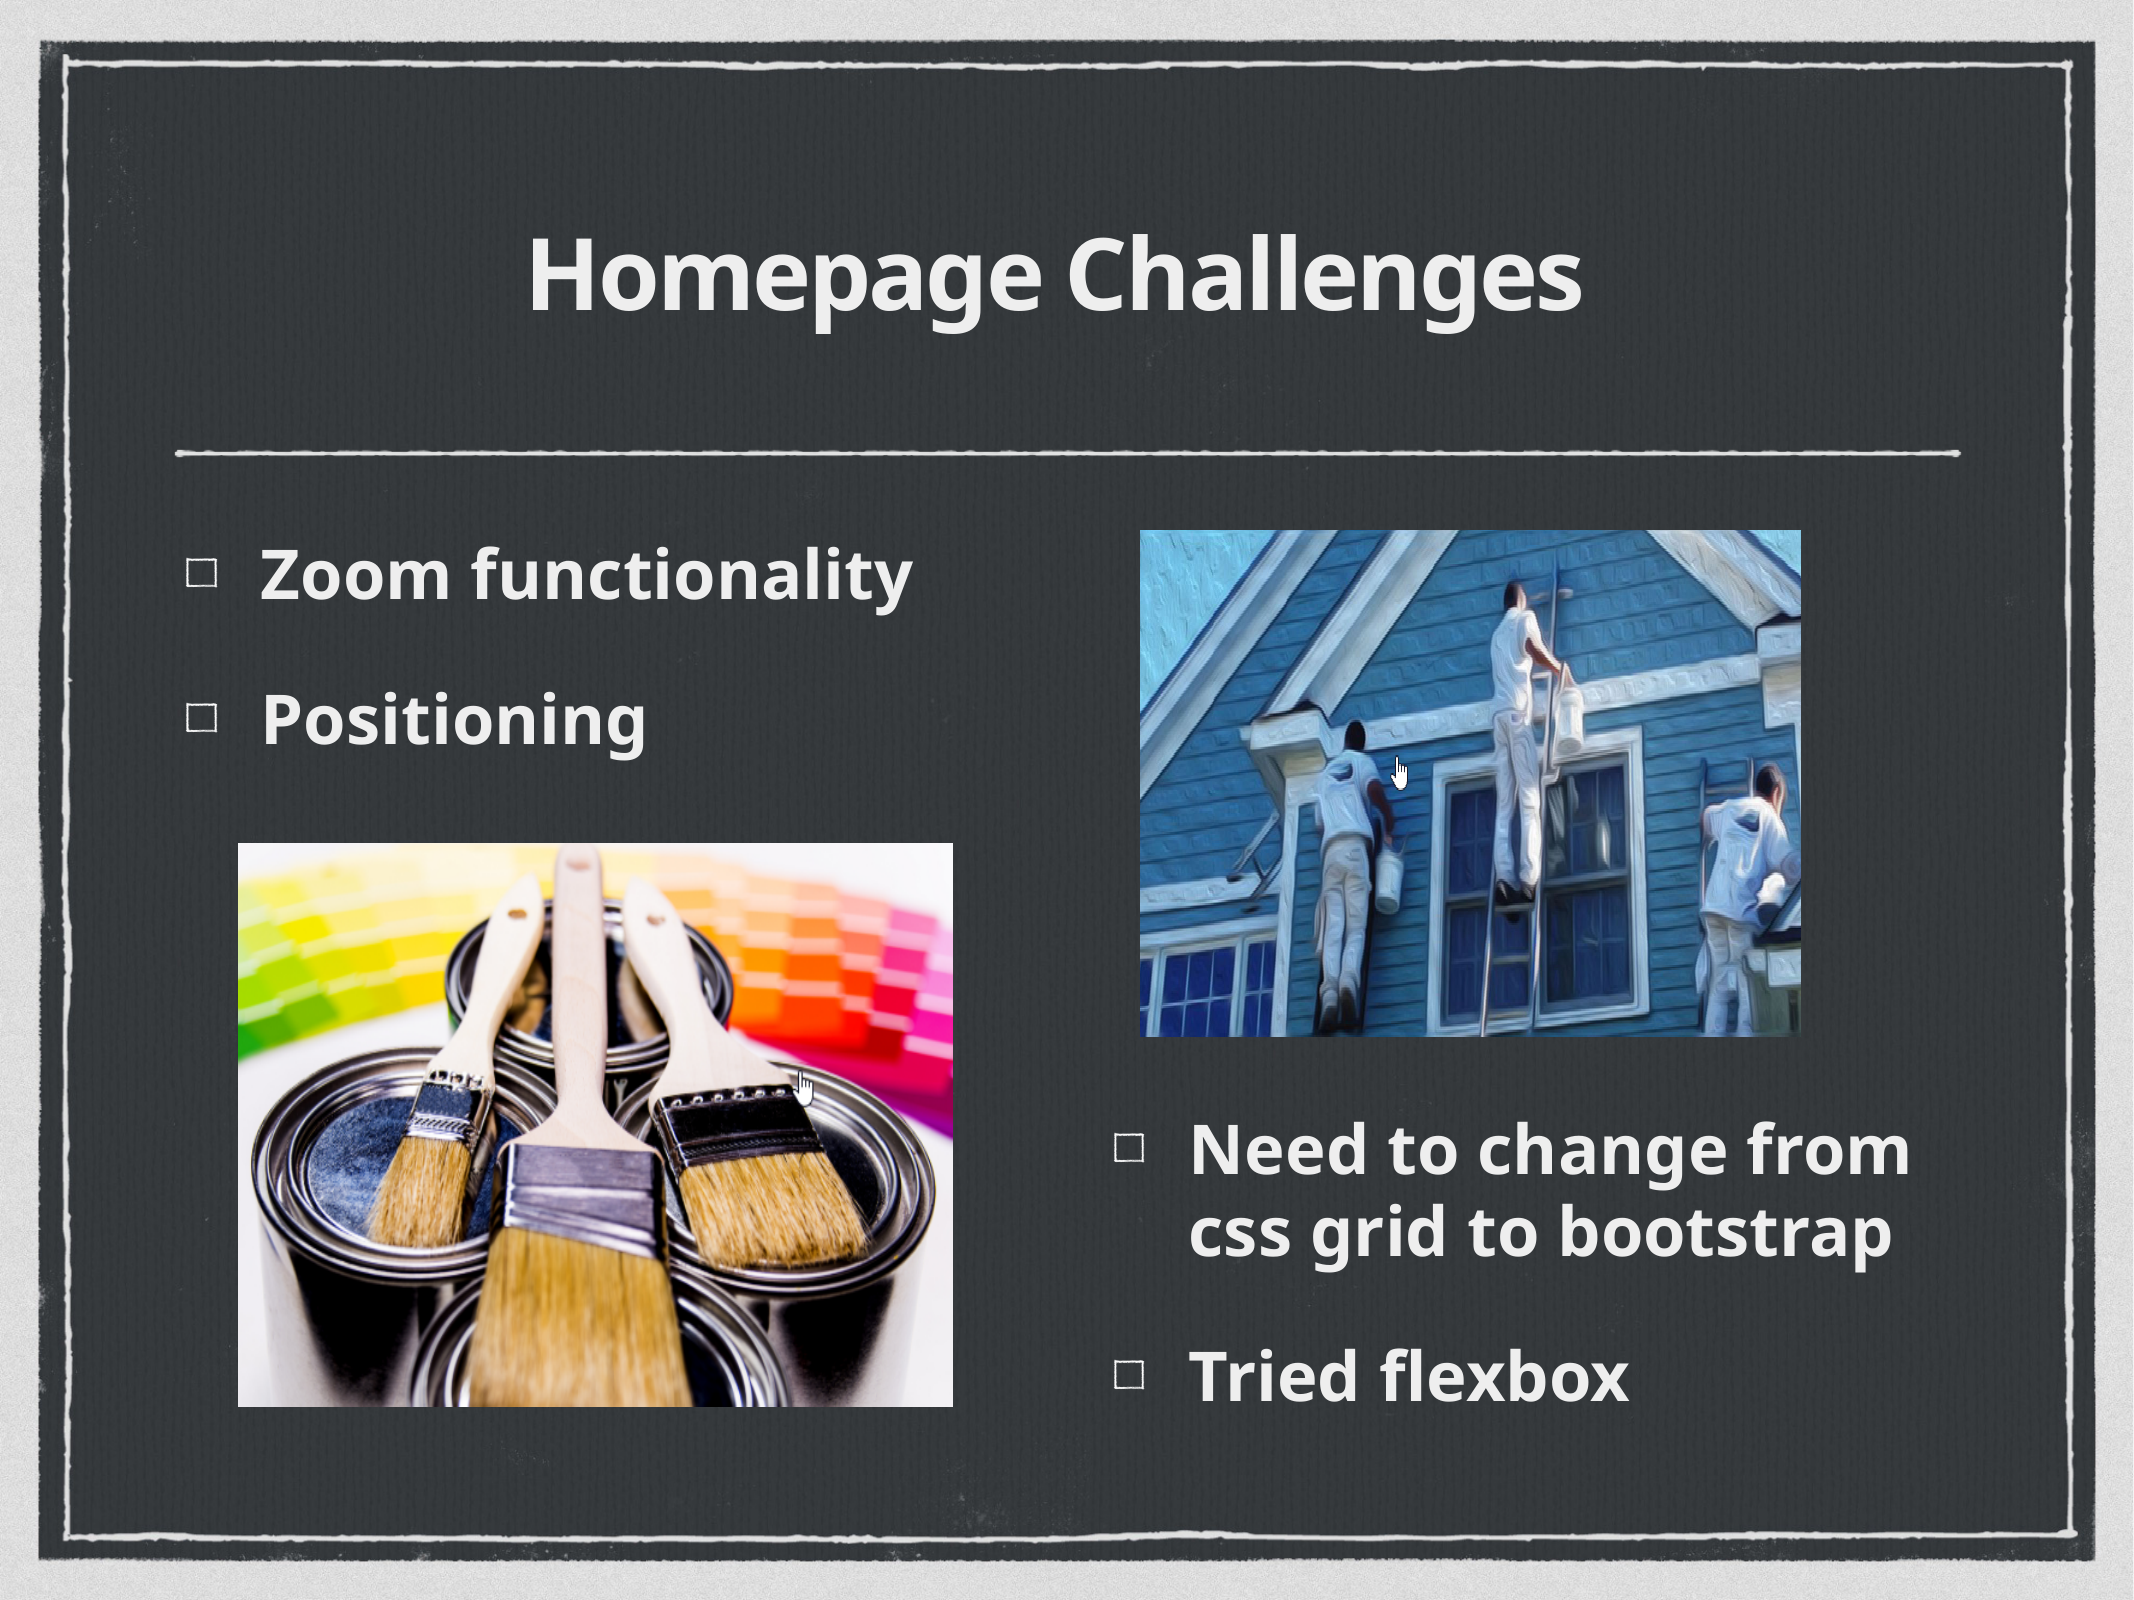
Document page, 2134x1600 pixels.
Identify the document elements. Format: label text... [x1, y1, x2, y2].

list Need to change from css grid to bootstrap Tried flexbox [1104, 992, 1994, 1530]
picture [0, 0, 2134, 1600]
title Homepage Challenges [207, 114, 1926, 428]
text_box Zoom functionality Positioning [177, 376, 1070, 913]
